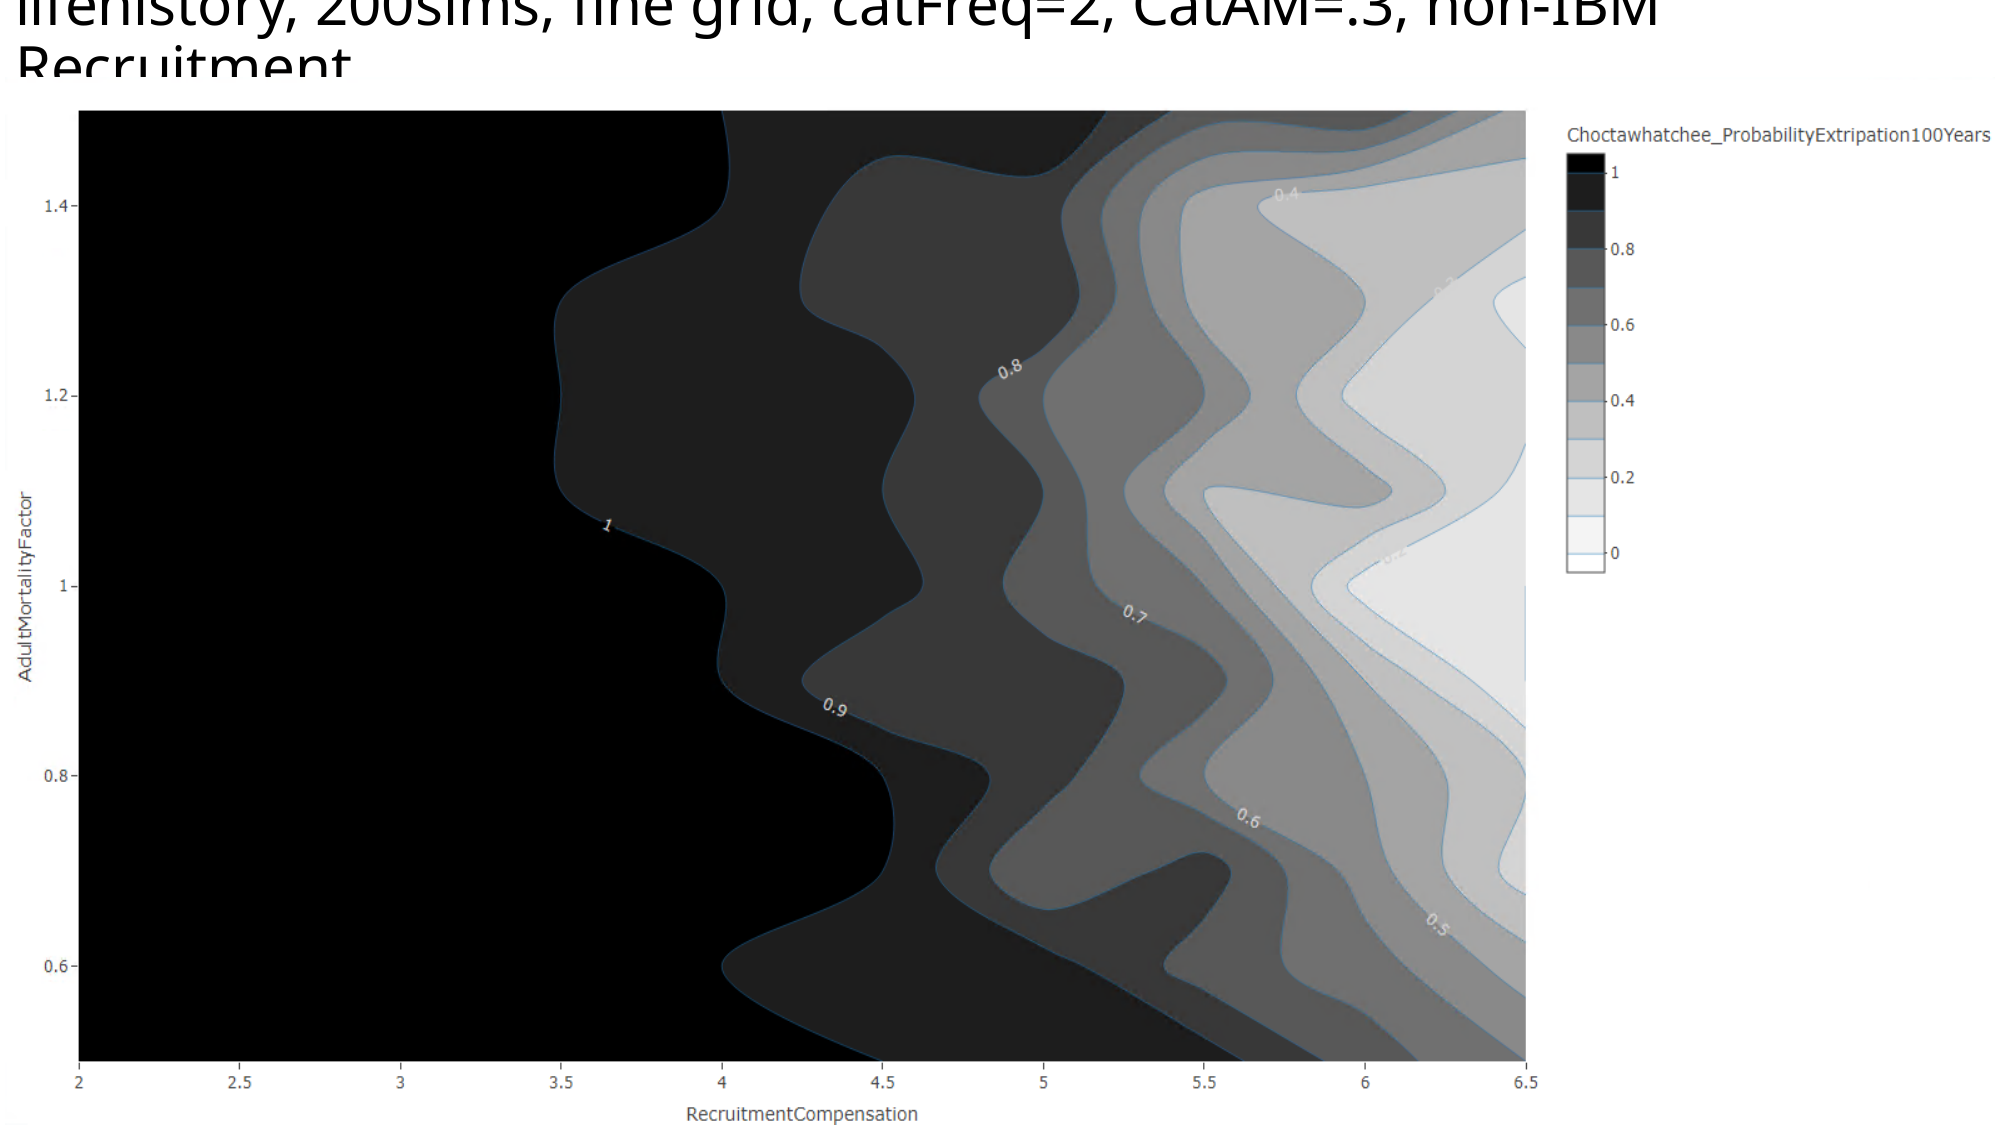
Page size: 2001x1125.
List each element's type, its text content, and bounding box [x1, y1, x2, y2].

title lifehistory, 200sims, fine grid, catFreq=2, CatAM=.3, non-IBM Recruitment [0, 0, 2000, 78]
picture [5, 77, 1995, 1125]
